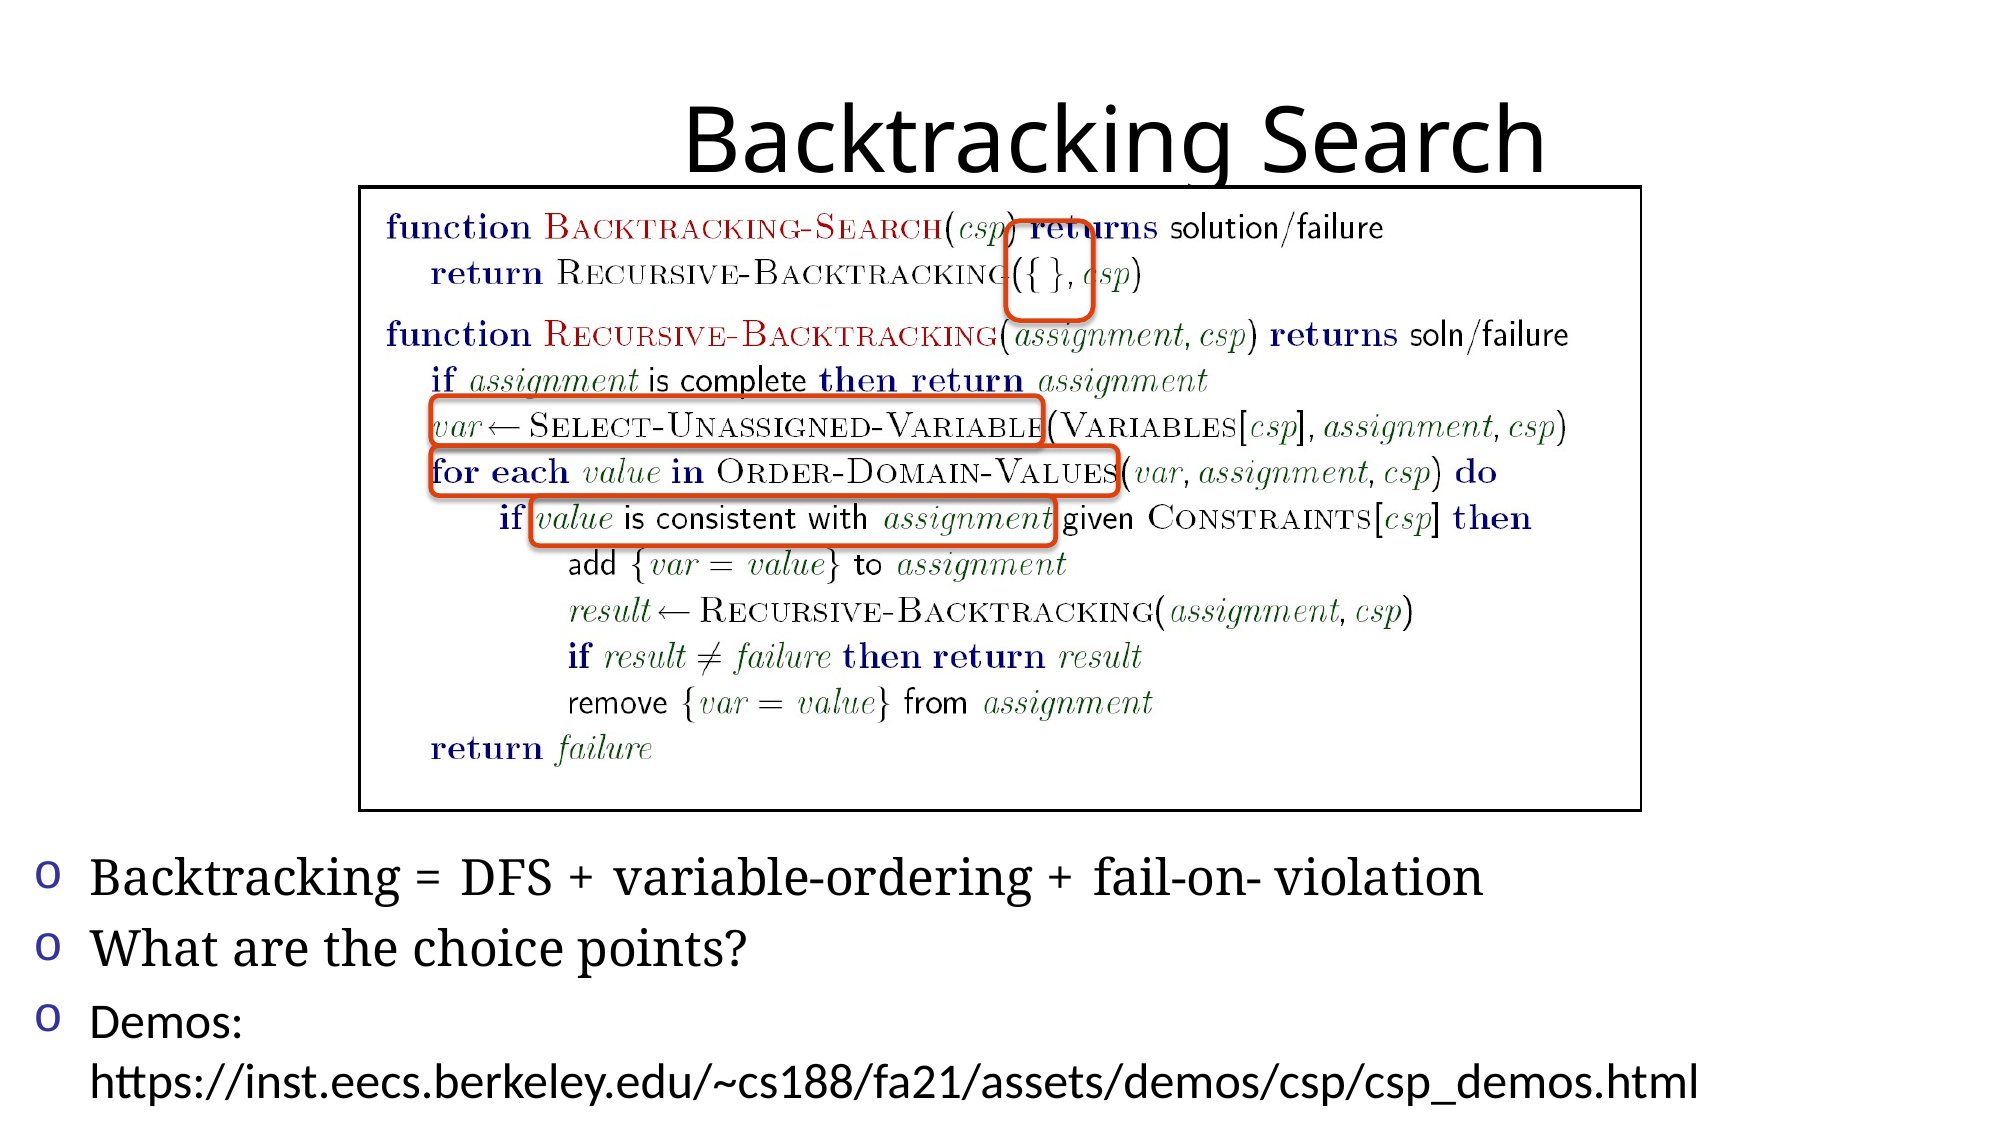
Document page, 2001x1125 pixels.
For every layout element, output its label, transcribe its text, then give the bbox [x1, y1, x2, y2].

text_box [358, 185, 1642, 812]
text_box Backtracking = DFS + variable-ordering + fail-on- violation What are the choice points? Demos: https://inst.eecs.berkeley.edu/~cs188/fa21/assets/demos/csp/csp_demos.html [31, 841, 1838, 1109]
title Backtracking Search [139, 0, 1861, 230]
